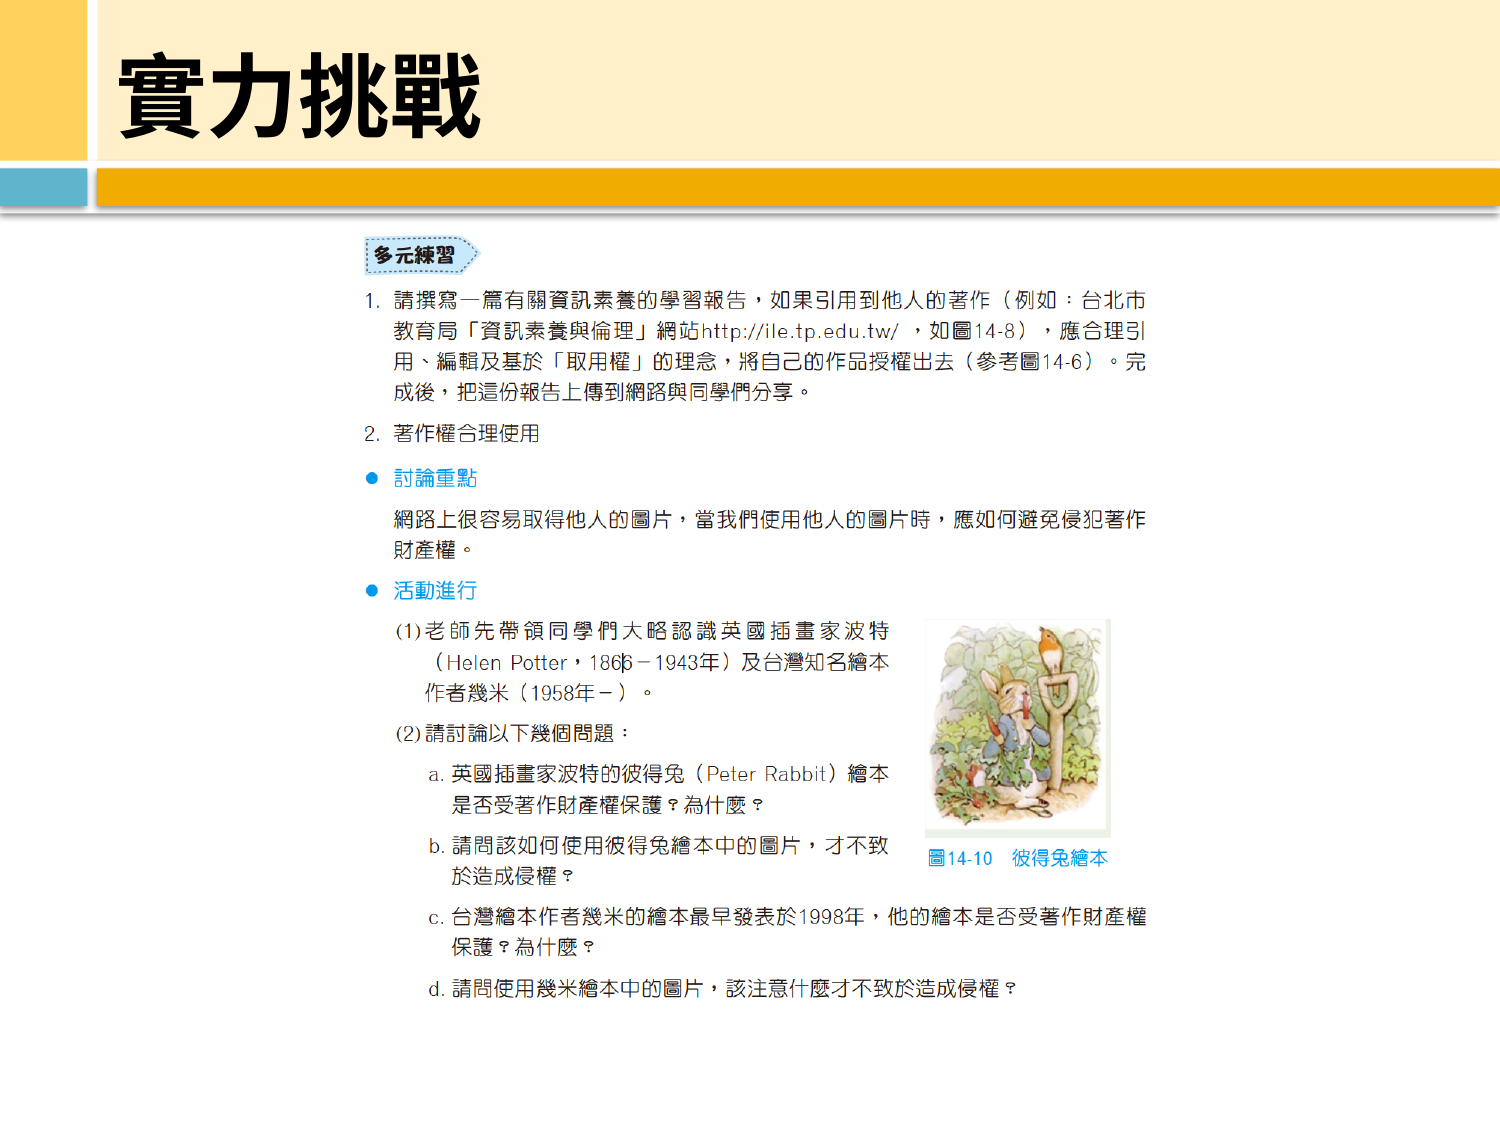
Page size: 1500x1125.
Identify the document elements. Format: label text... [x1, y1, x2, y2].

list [351, 231, 1187, 1024]
title 實力挑戰 [100, 26, 1438, 161]
